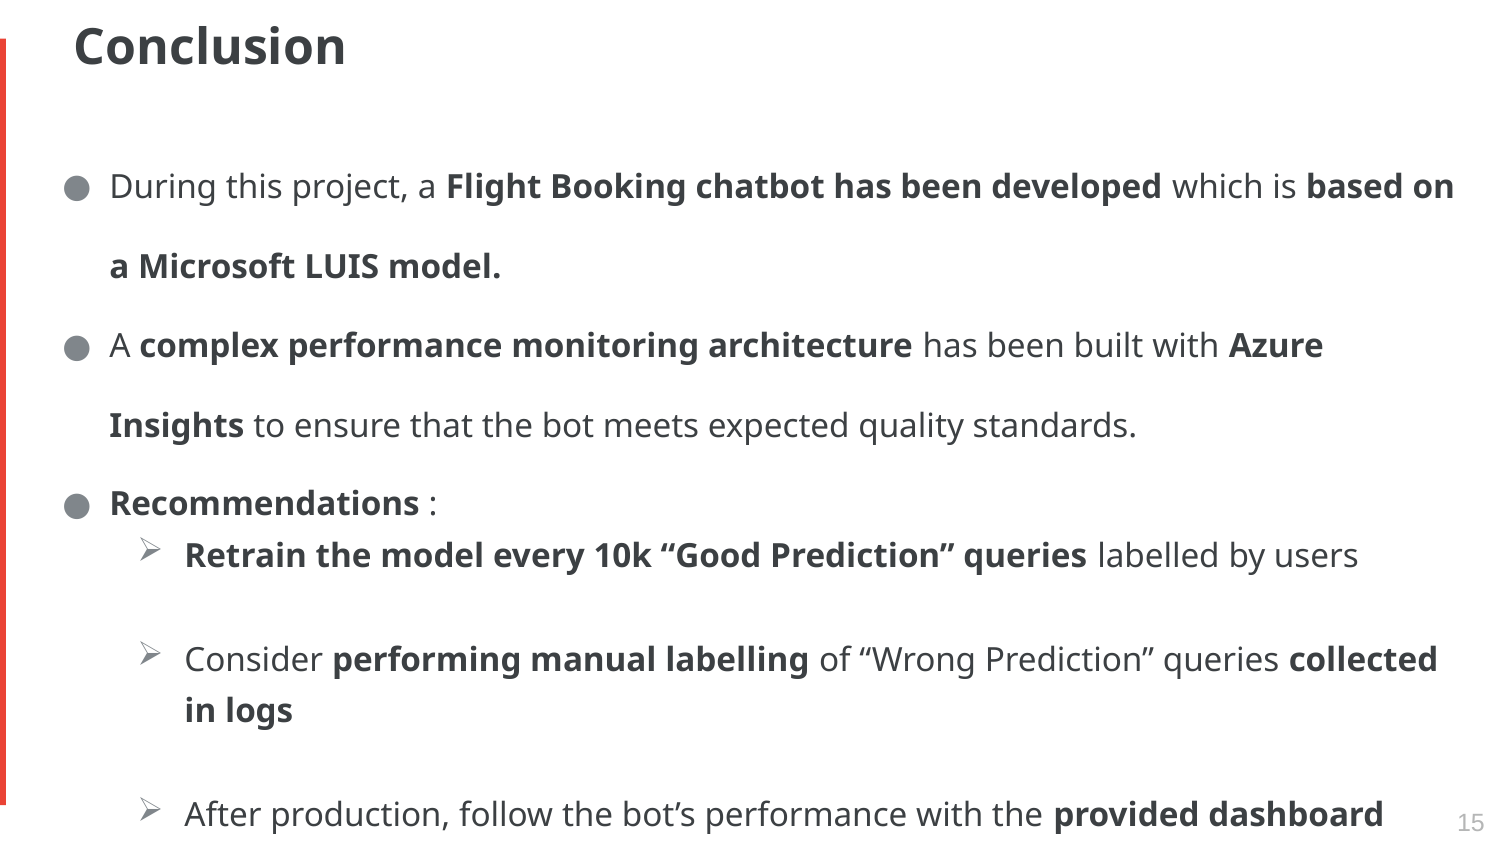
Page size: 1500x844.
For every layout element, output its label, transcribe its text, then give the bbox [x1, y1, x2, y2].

title Conclusion [58, 6, 1338, 75]
slide_number 15 [1162, 798, 1500, 844]
text_box During this project, a Flight Booking chatbot has been developed which is based on a Microsoft LUIS model. A complex performance monitoring architecture has been built with Azure Insights to ensure that the bot meets expected quality standards. Recommendations : Retrain the model every 10k “Good Prediction” queries labelled by users Consider performing manual labelling of “Wrong Prediction” queries collected in logs After production, follow the bot’s performance with the provided dashboard Set in place periodic retraining of model with new data [19, 110, 1481, 794]
